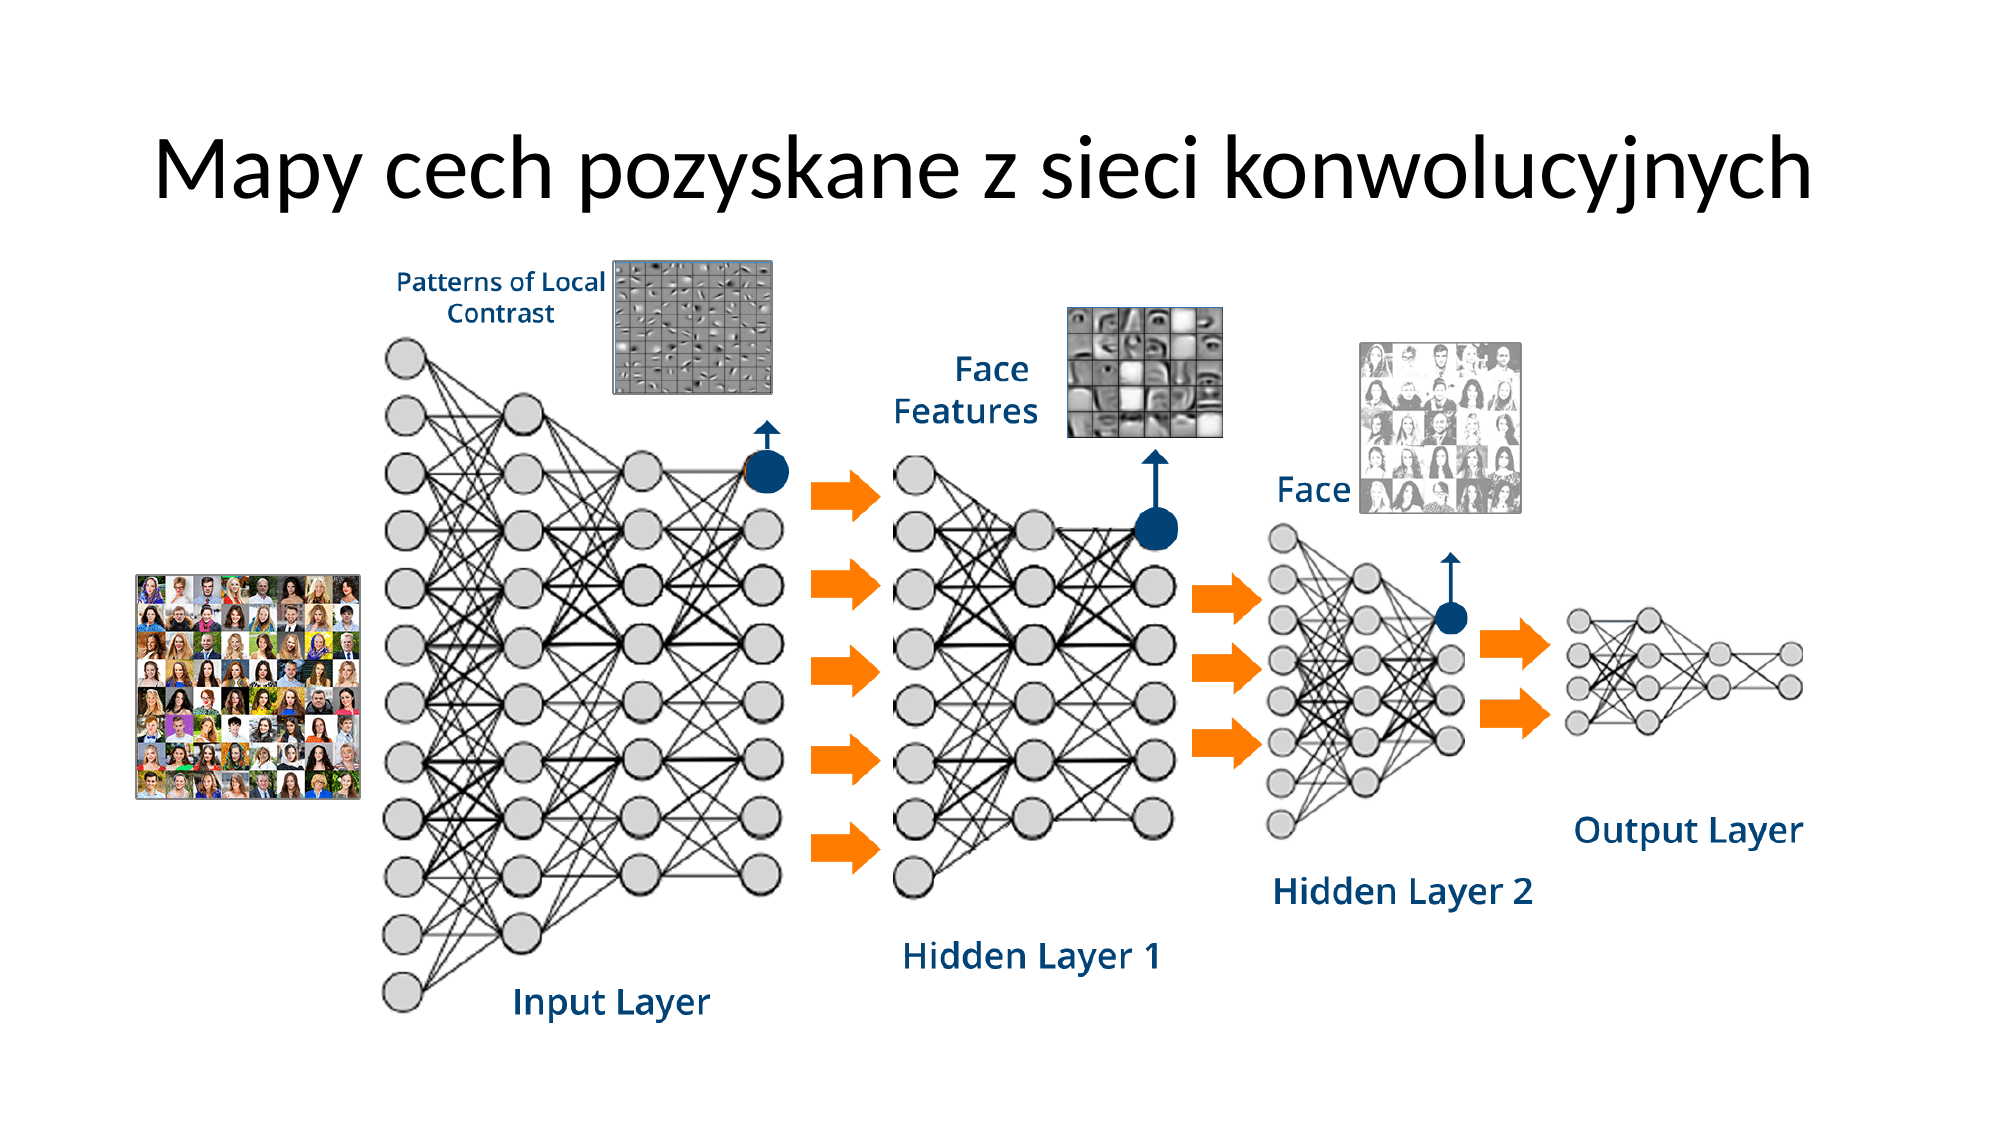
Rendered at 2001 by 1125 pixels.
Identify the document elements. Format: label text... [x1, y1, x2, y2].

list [92, 221, 1832, 1114]
title Mapy cech pozyskane z sieci konwolucyjnych [137, 59, 1863, 278]
